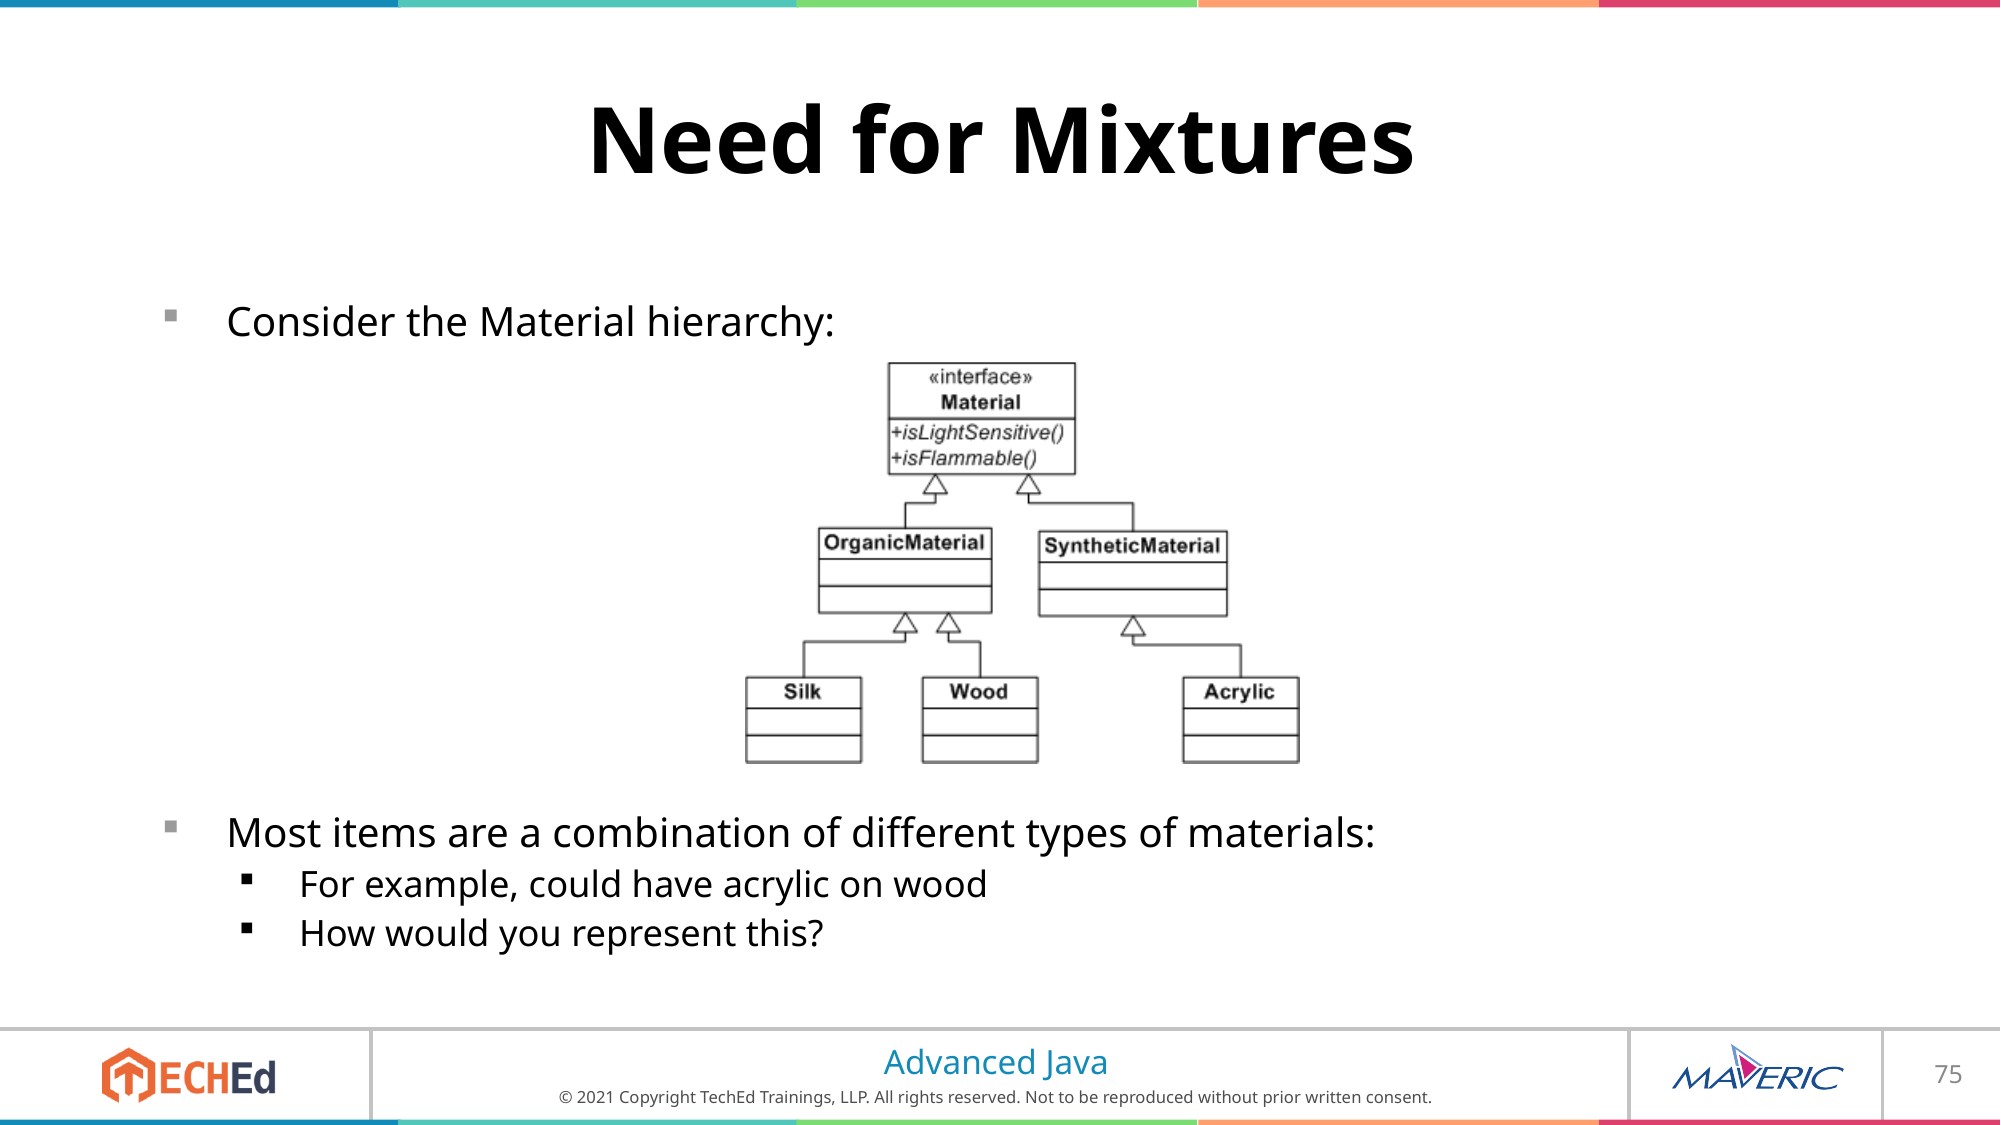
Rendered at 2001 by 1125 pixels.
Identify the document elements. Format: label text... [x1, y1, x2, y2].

picture [102, 1047, 276, 1110]
picture [744, 361, 1301, 764]
list Consider the Material hierarchy: Most items are a combination of different types of materials: For example, could have acrylic on wood How would you represent this? [138, 294, 1864, 965]
picture [1662, 1018, 1852, 1119]
title Need for Mixtures [138, 68, 1864, 219]
